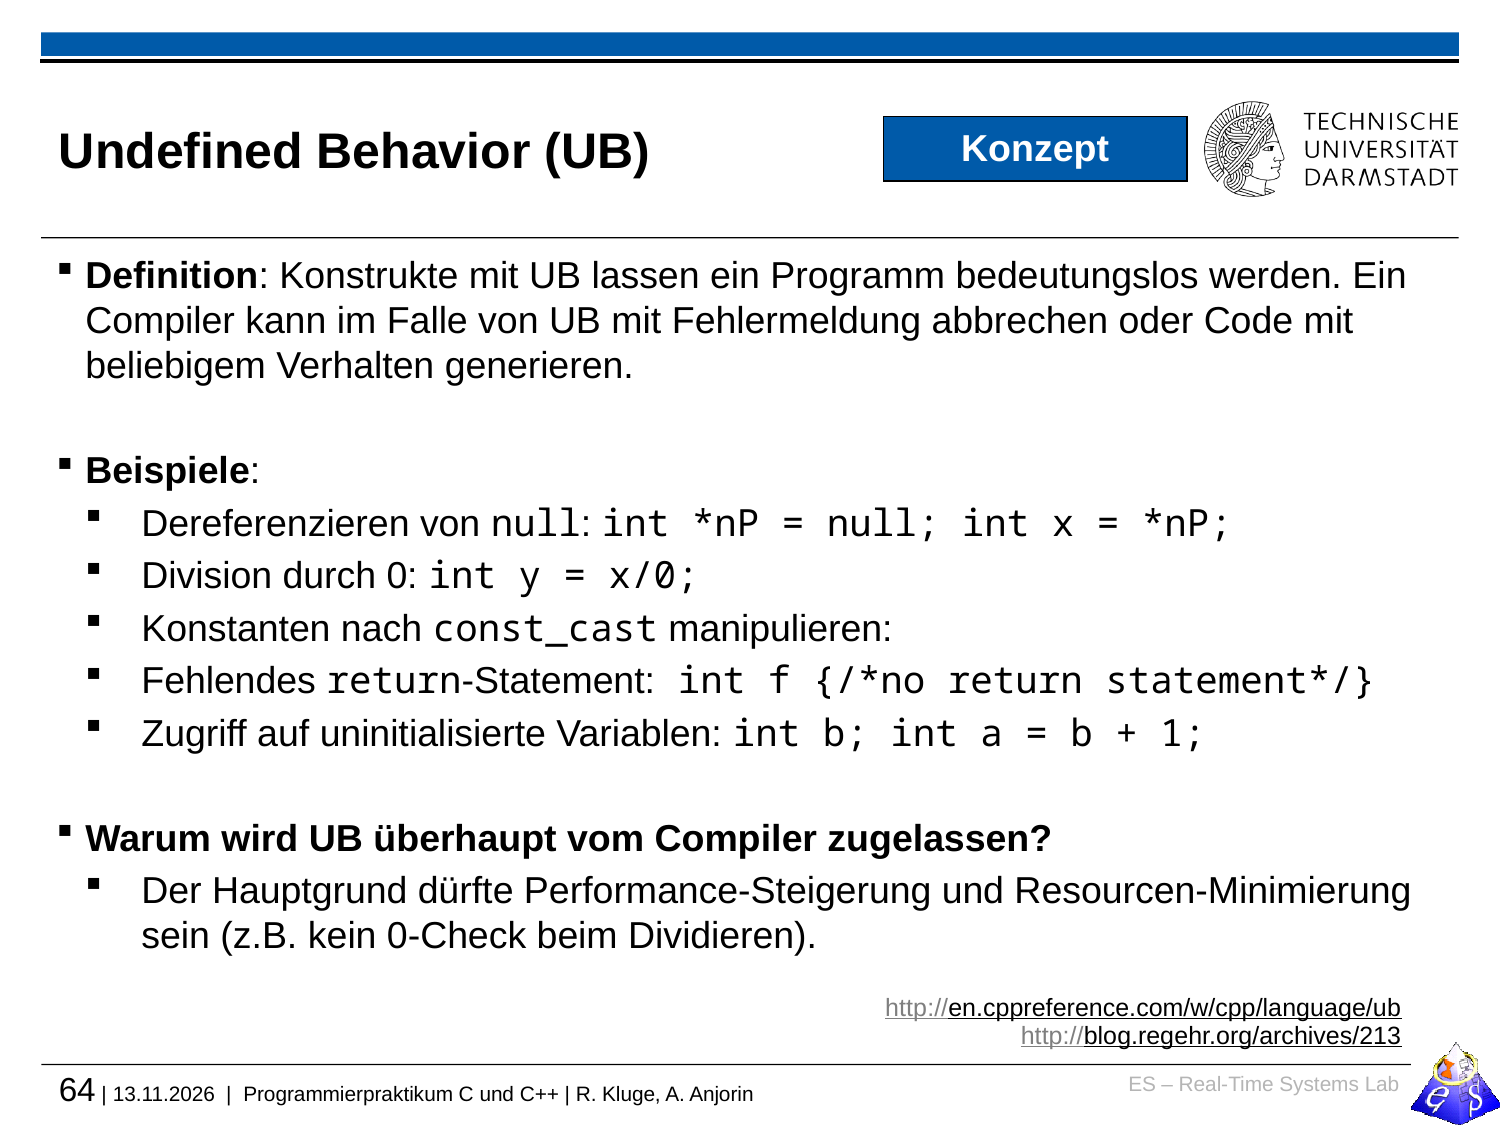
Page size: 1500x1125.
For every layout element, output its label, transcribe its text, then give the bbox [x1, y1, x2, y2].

title Undefined Behavior (UB) [58, 80, 1187, 218]
picture [1187, 84, 1483, 214]
picture [1411, 1041, 1500, 1125]
list Definition: Konstrukte mit UB lassen ein Programm bedeutungslos werden. Ein Compiler kann im Falle von UB mit Fehlermeldung abbrechen oder Code mit beliebigem Verhalten generieren. Beispiele: Dereferenzieren von null: int *nP = null; int x = *nP; Division durch 0: int y = x/0; Konstanten nach const_cast manipulieren: Fehlendes return-Statement: int f {/*no return statement*/} Zugriff auf uninitialisierte Variablen: int b; int a = b + 1; Warum wird UB überhaupt vom Compiler zugelassen? Der Hauptgrund dürfte Performance-Steigerung und Resourcen-Minimierung sein (z.B. kein 0-Check beim Dividieren). [41, 243, 1459, 1059]
text_box Konzept [883, 116, 1187, 182]
text_box http://en.cppreference.com/w/cpp/language/ub http://blog.regehr.org/archives/213 [870, 987, 1424, 1058]
